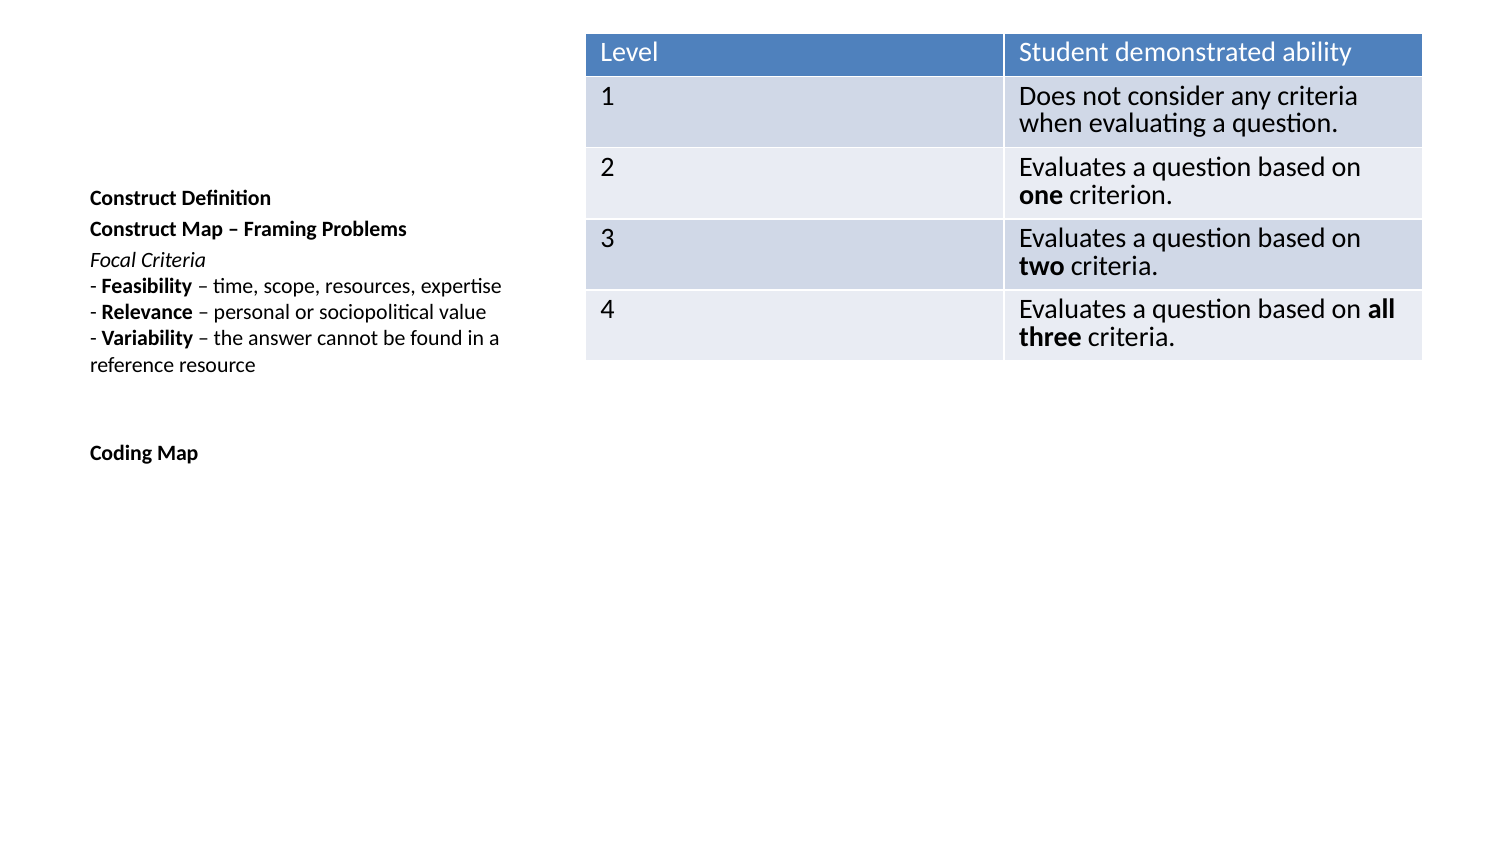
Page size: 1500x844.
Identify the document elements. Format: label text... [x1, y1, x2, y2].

table_header Student demonstrated ability [1005, 34, 1422, 76]
table_cell Does not consider any criteria when evaluating a question. [1005, 77, 1422, 147]
table_cell 2 [586, 148, 1003, 218]
table_cell 1 [586, 77, 1003, 147]
table_header Level [586, 34, 1003, 76]
table_cell Evaluates a question based on two criteria. [1005, 220, 1422, 289]
list Construct Definition Construct Map – Framing Problems Focal Criteria - Feasibility – time, scope, resources, expertise - Relevance – personal or sociopolitical value - Variability – the answer cannot be found in a reference resource Coding Map [75, 176, 569, 754]
table_cell Evaluates a question based on all three criteria. [1005, 291, 1422, 360]
table_cell Evaluates a question based on one criterion. [1005, 148, 1422, 218]
table_cell 4 [586, 291, 1003, 360]
table_cell 3 [586, 220, 1003, 289]
